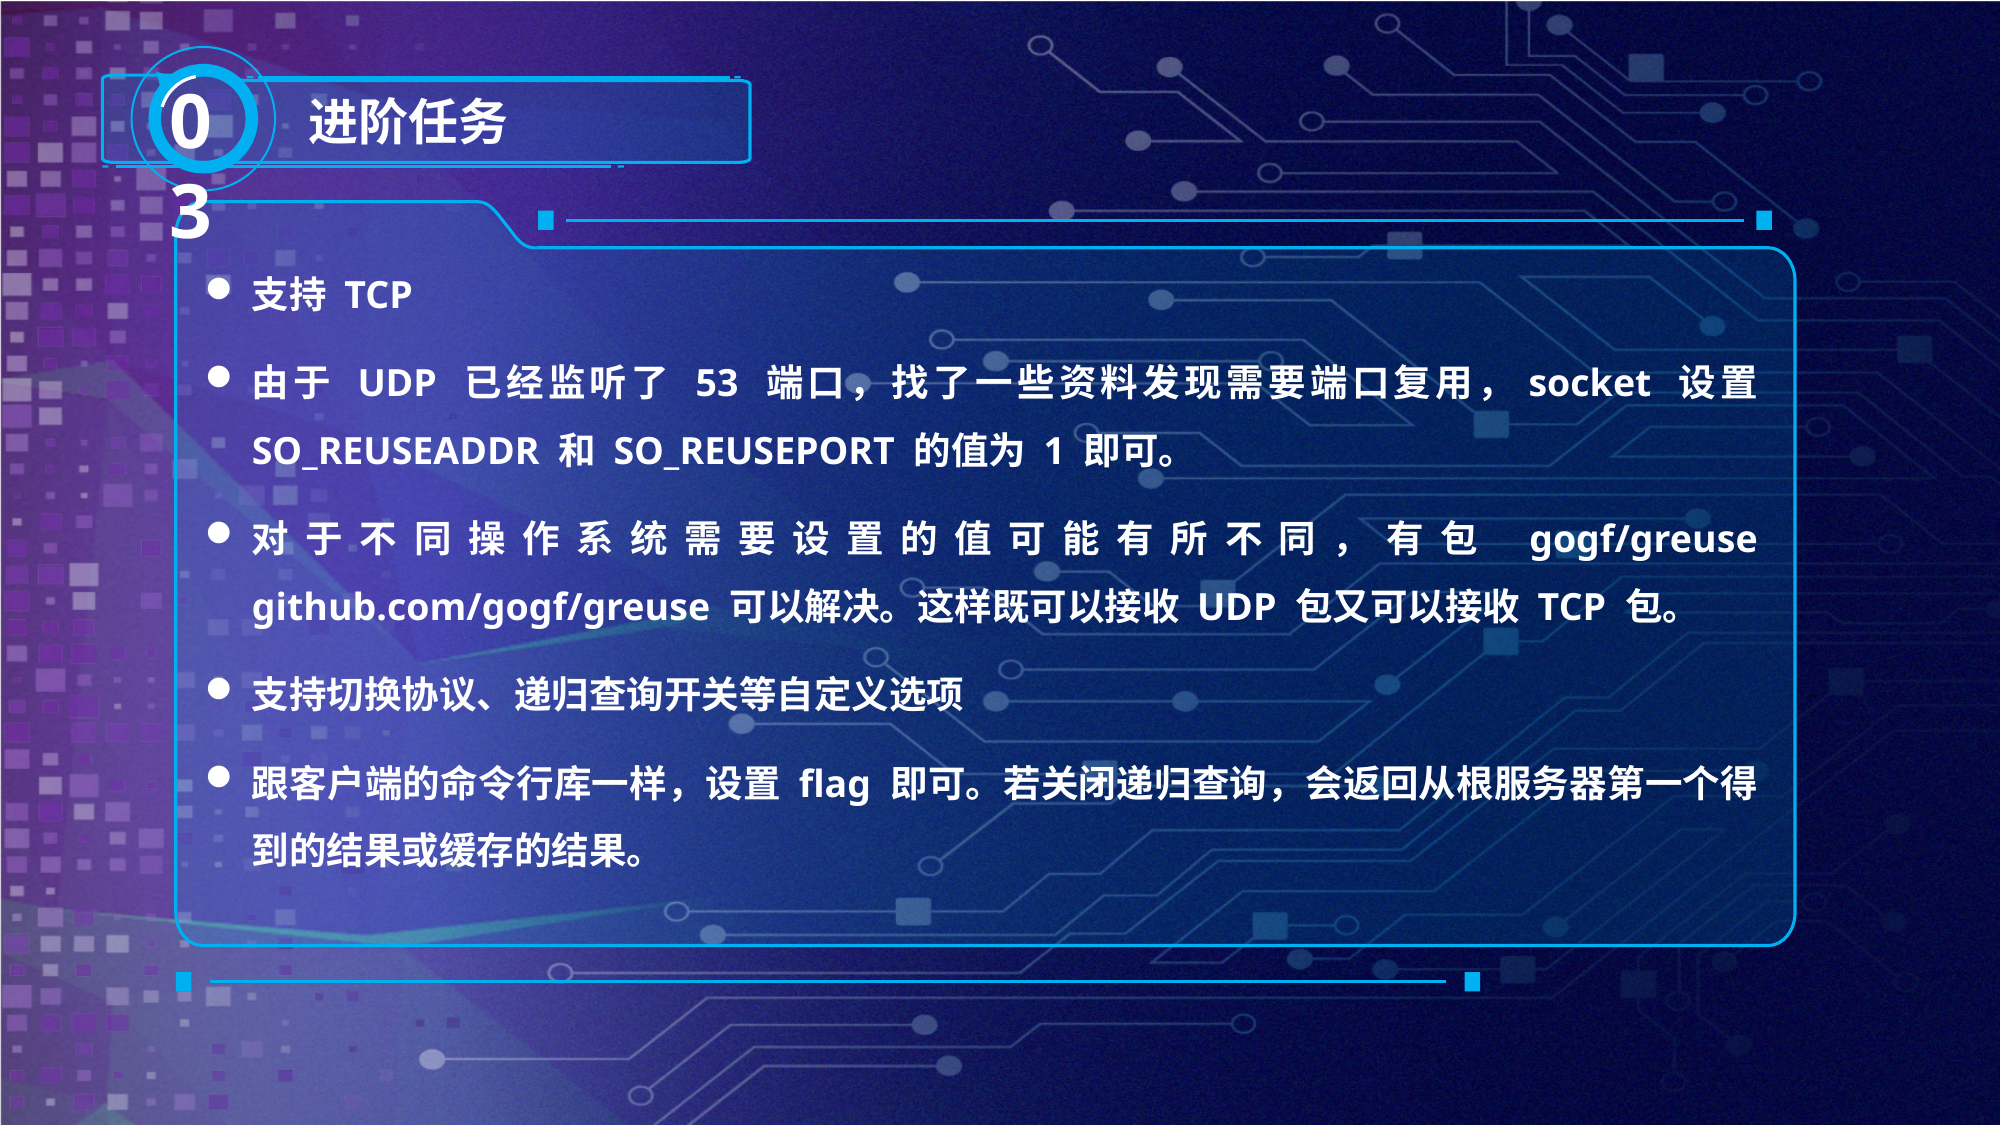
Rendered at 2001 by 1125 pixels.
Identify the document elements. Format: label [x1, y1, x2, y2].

text_box [175, 201, 1796, 992]
text_box [102, 46, 772, 191]
picture [3, 2, 1999, 1125]
